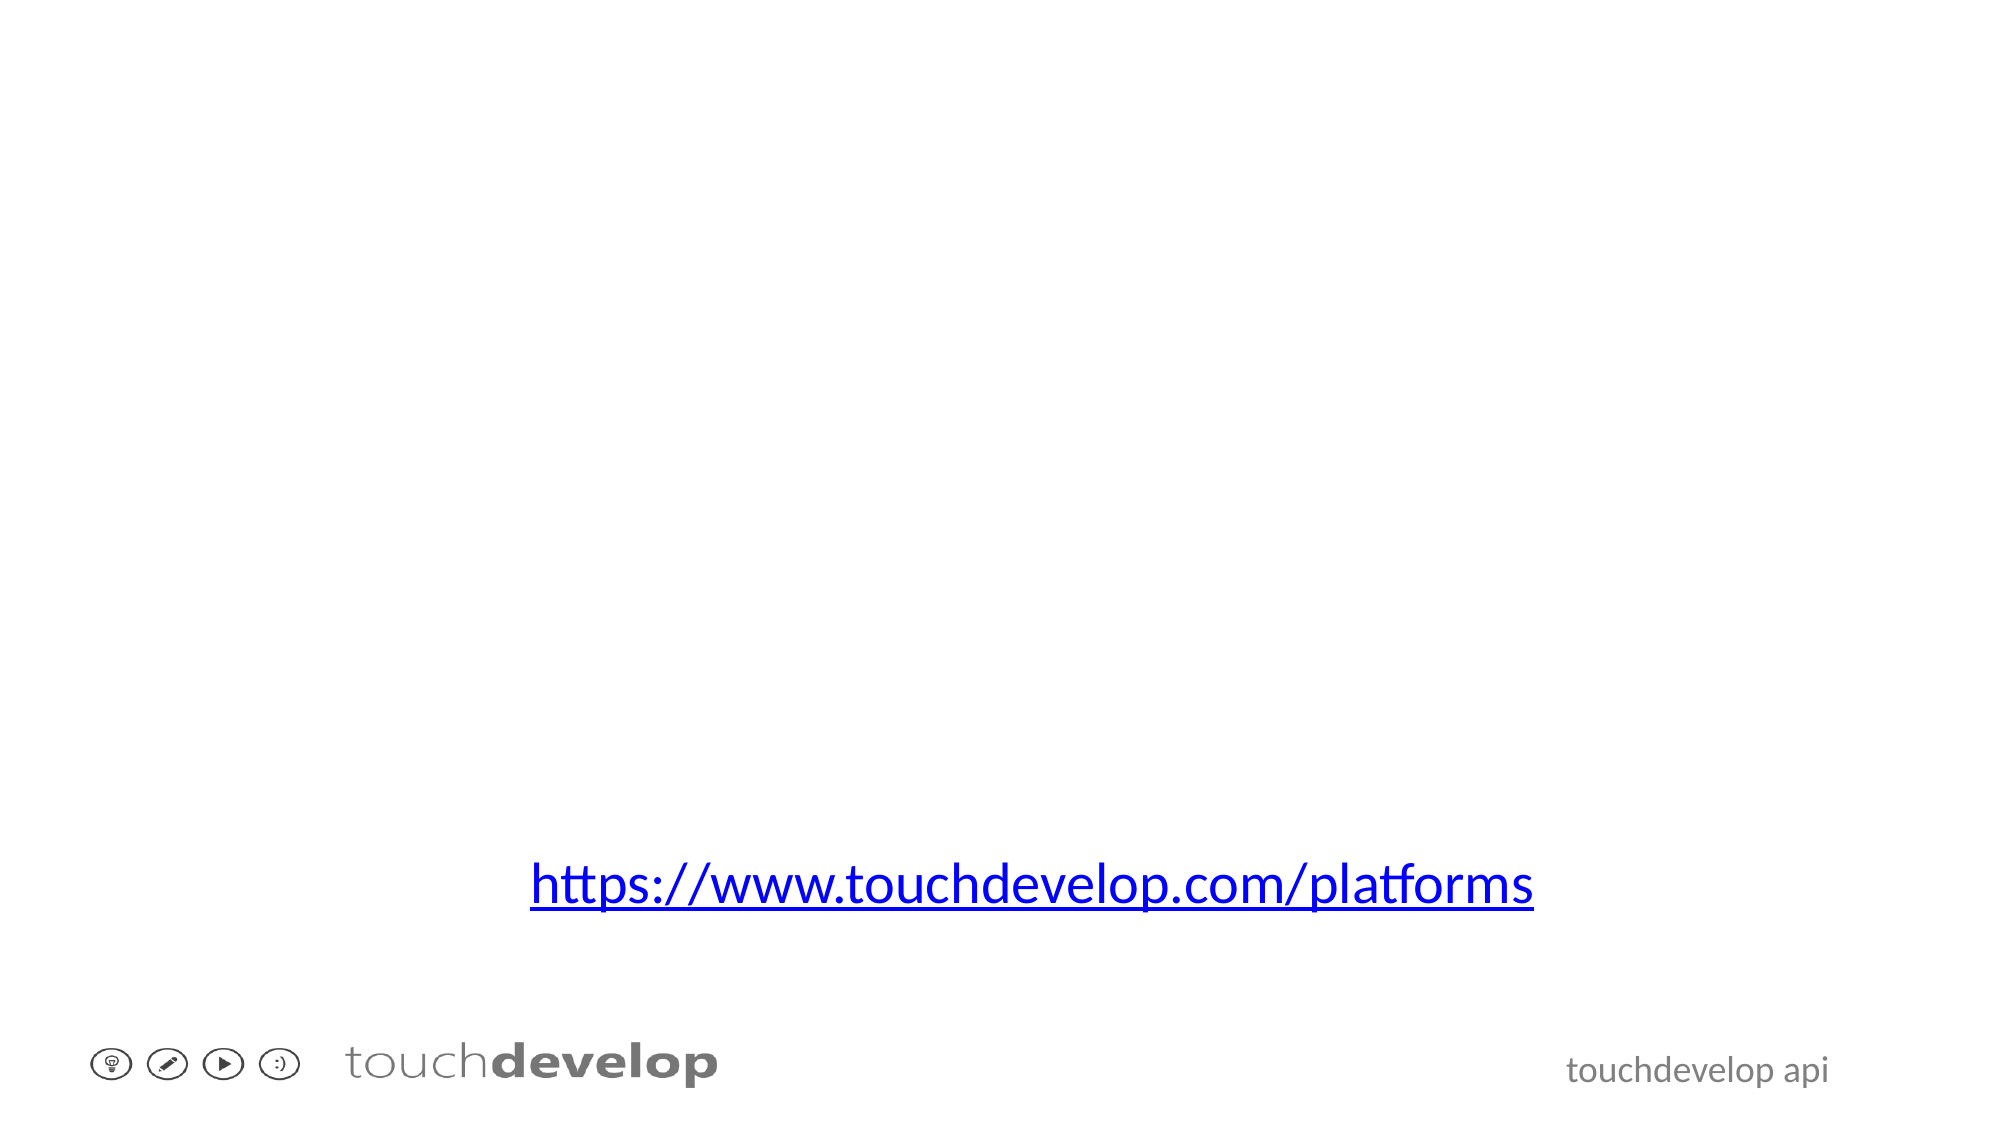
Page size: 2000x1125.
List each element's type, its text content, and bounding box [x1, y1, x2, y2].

picture [90, 1042, 717, 1088]
text_box https://www.touchdevelop.com/platforms [515, 837, 1550, 993]
